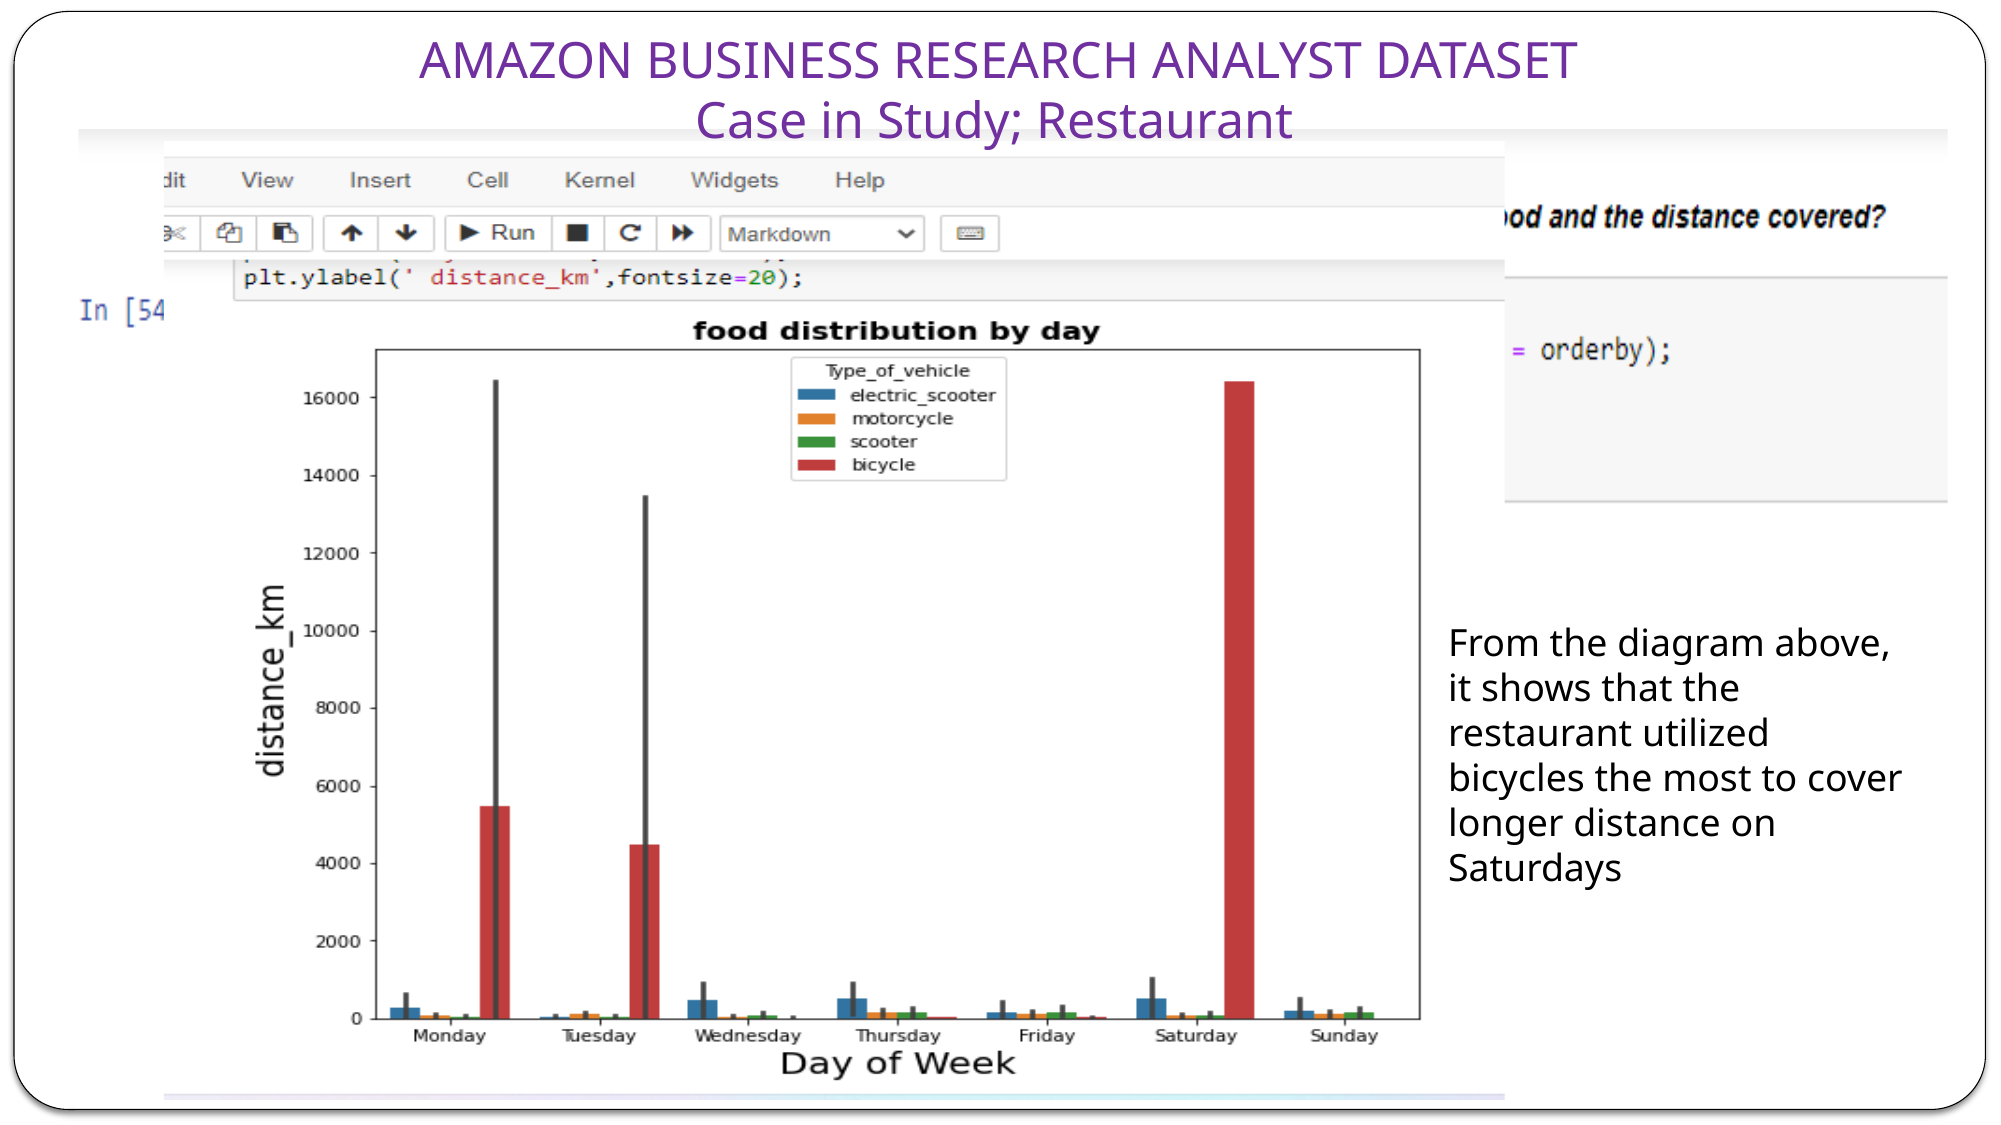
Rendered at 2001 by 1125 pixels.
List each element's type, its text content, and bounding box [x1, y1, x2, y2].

text_box AMAZON BUSINESS RESEARCH ANALYST DATASET Case in Study; Restaurant [41, 20, 1948, 246]
text_box From the diagram above, it shows that the restaurant utilized bicycles the most to cover longer distance on Saturdays [1509, 611, 1920, 897]
picture [78, 128, 1948, 1100]
